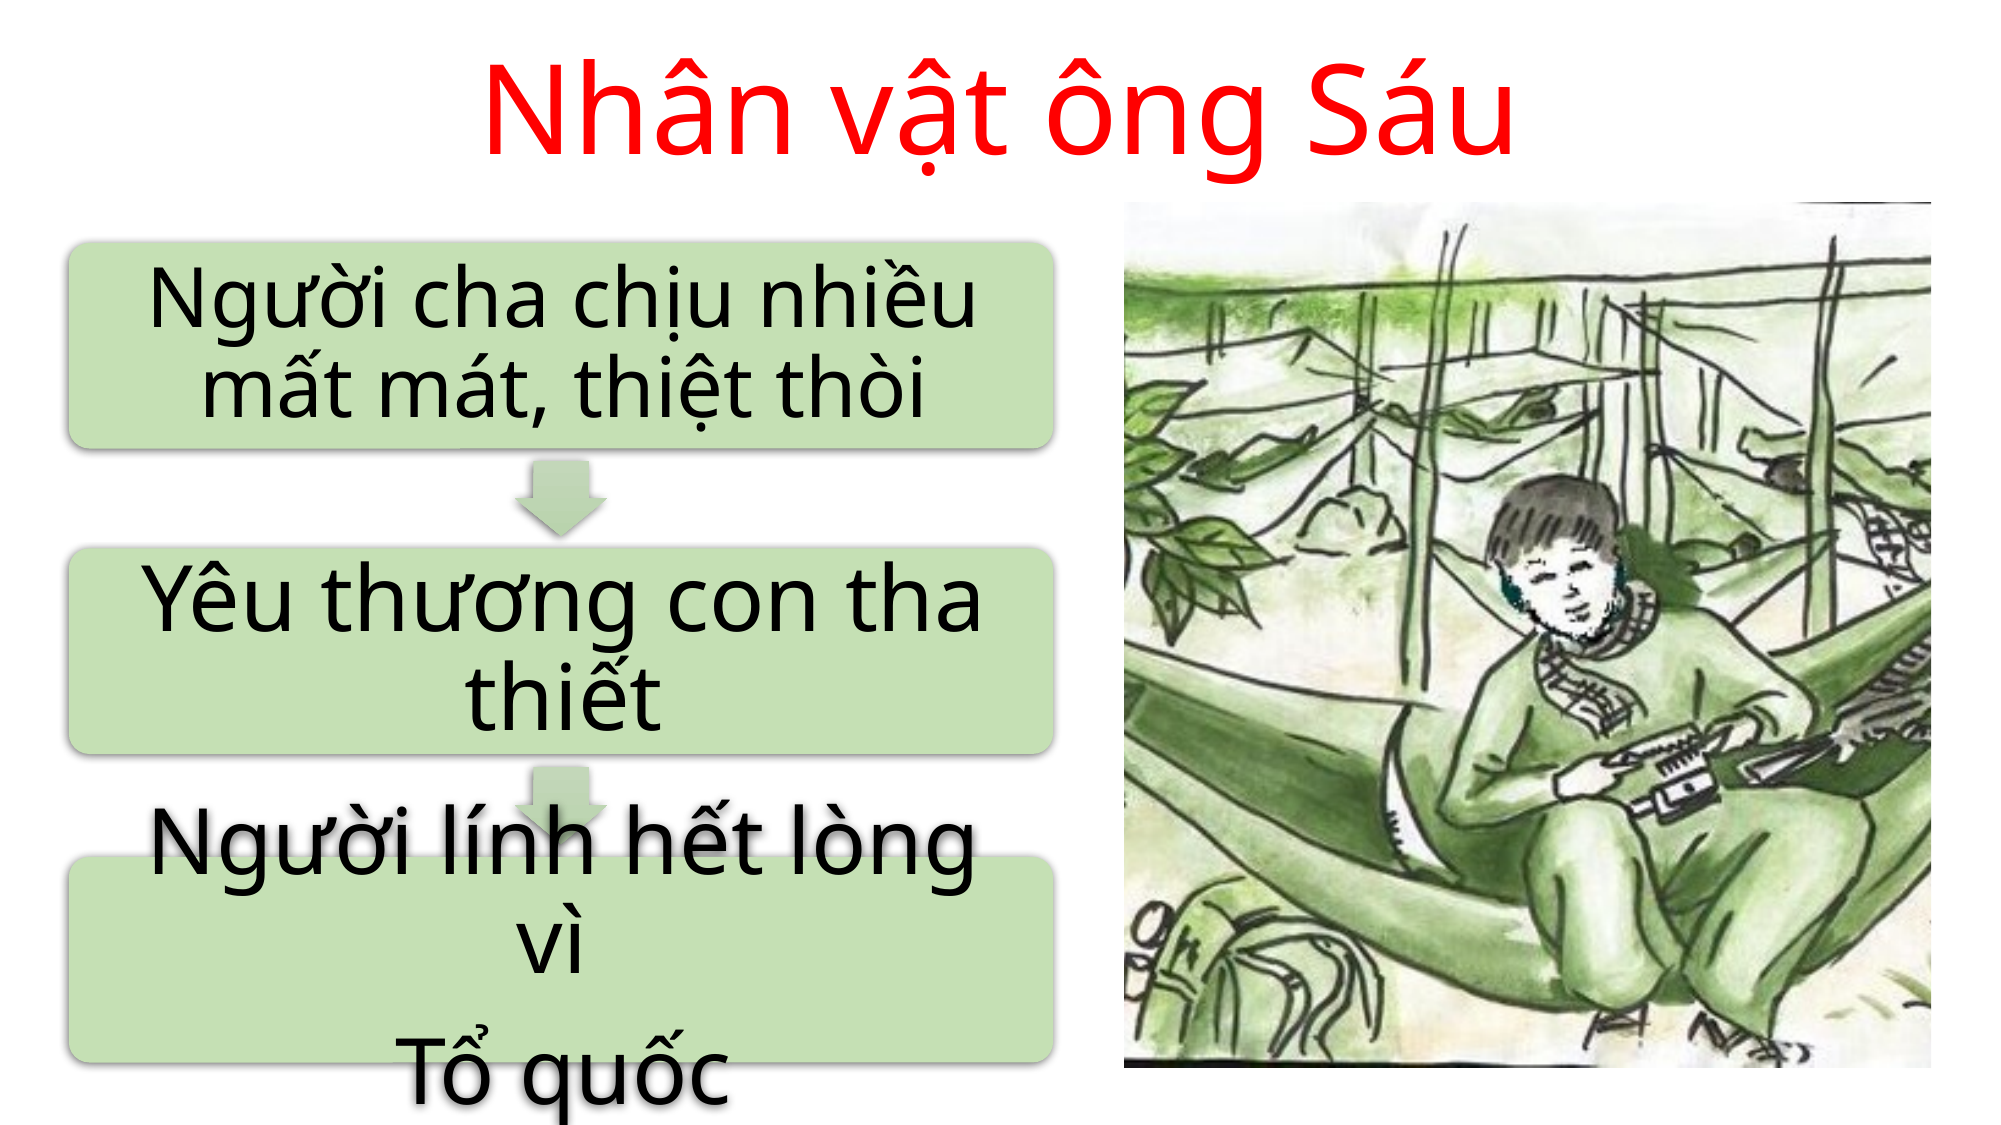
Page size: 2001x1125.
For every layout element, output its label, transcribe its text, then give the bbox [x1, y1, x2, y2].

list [68, 239, 1054, 1063]
picture [1124, 202, 1932, 1068]
text_box Nhân vật ông Sáu [463, 22, 1536, 187]
